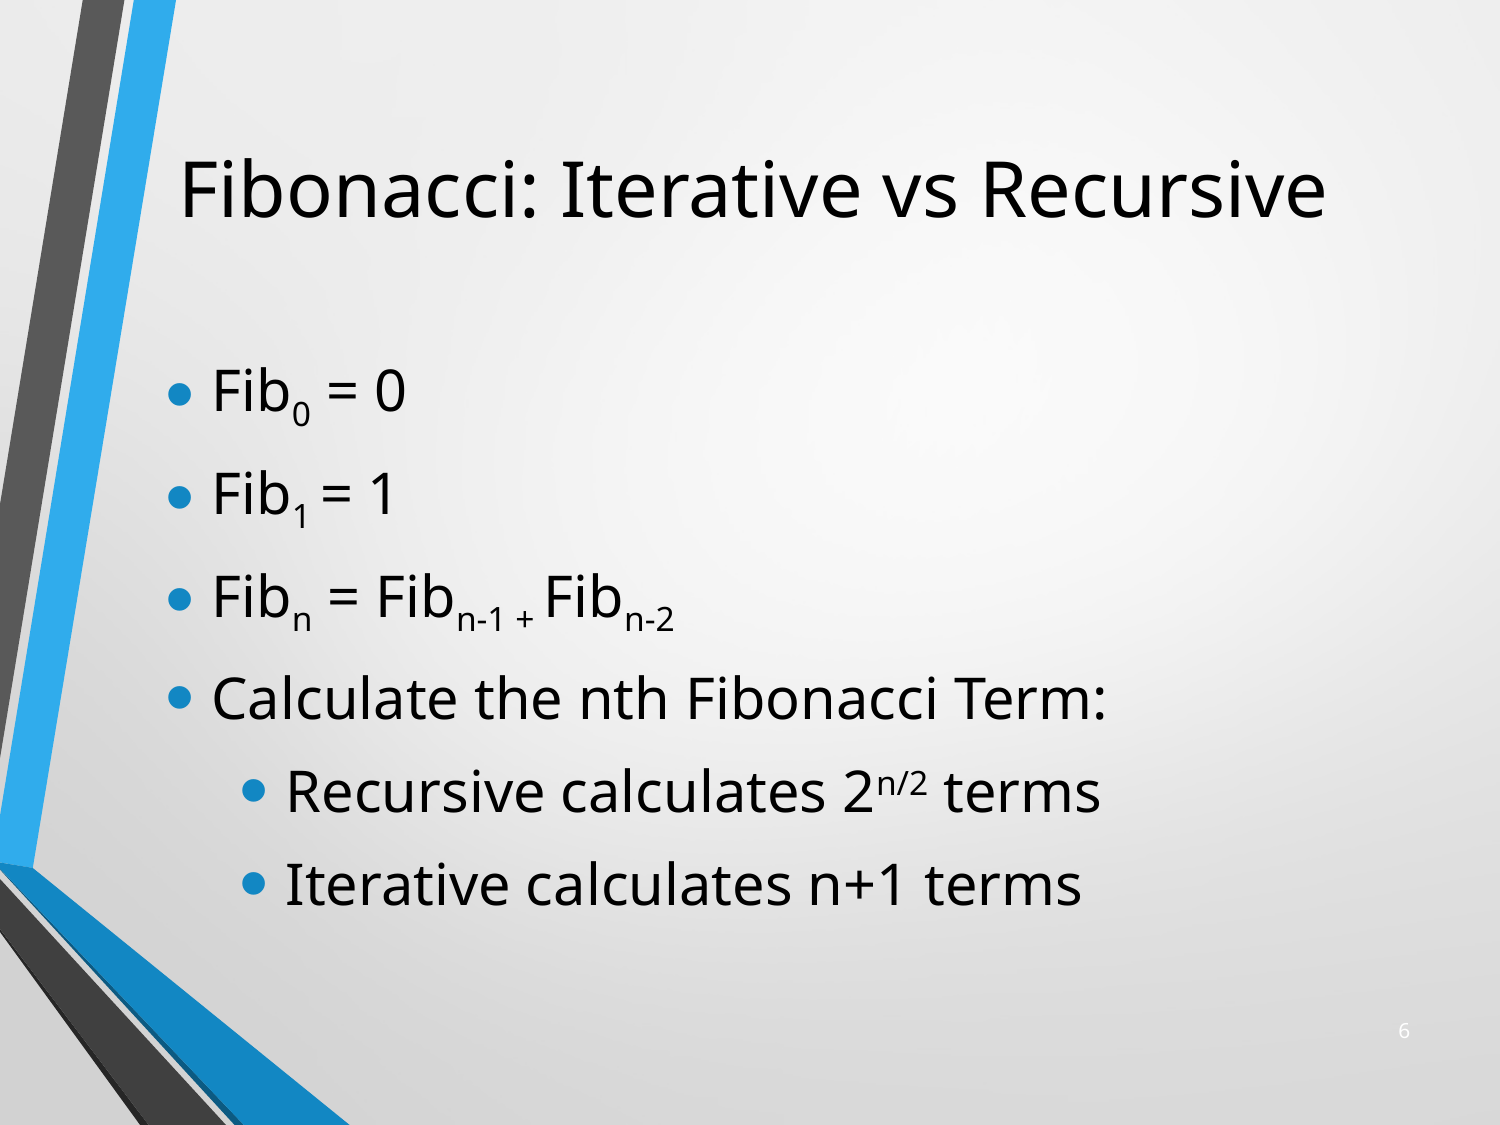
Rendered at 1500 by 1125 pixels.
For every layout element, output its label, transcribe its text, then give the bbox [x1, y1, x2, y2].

list Fib0 = 0 Fib1 = 1 Fibn = Fibn-1 + Fibn-2 Calculate the nth Fibonacci Term: Recursive calculates 2n/2 terms Iterative calculates n+1 terms [150, 345, 1350, 926]
title Fibonacci: Iterative vs Recursive [154, 91, 1355, 281]
slide_number 6 [1354, 1001, 1425, 1062]
